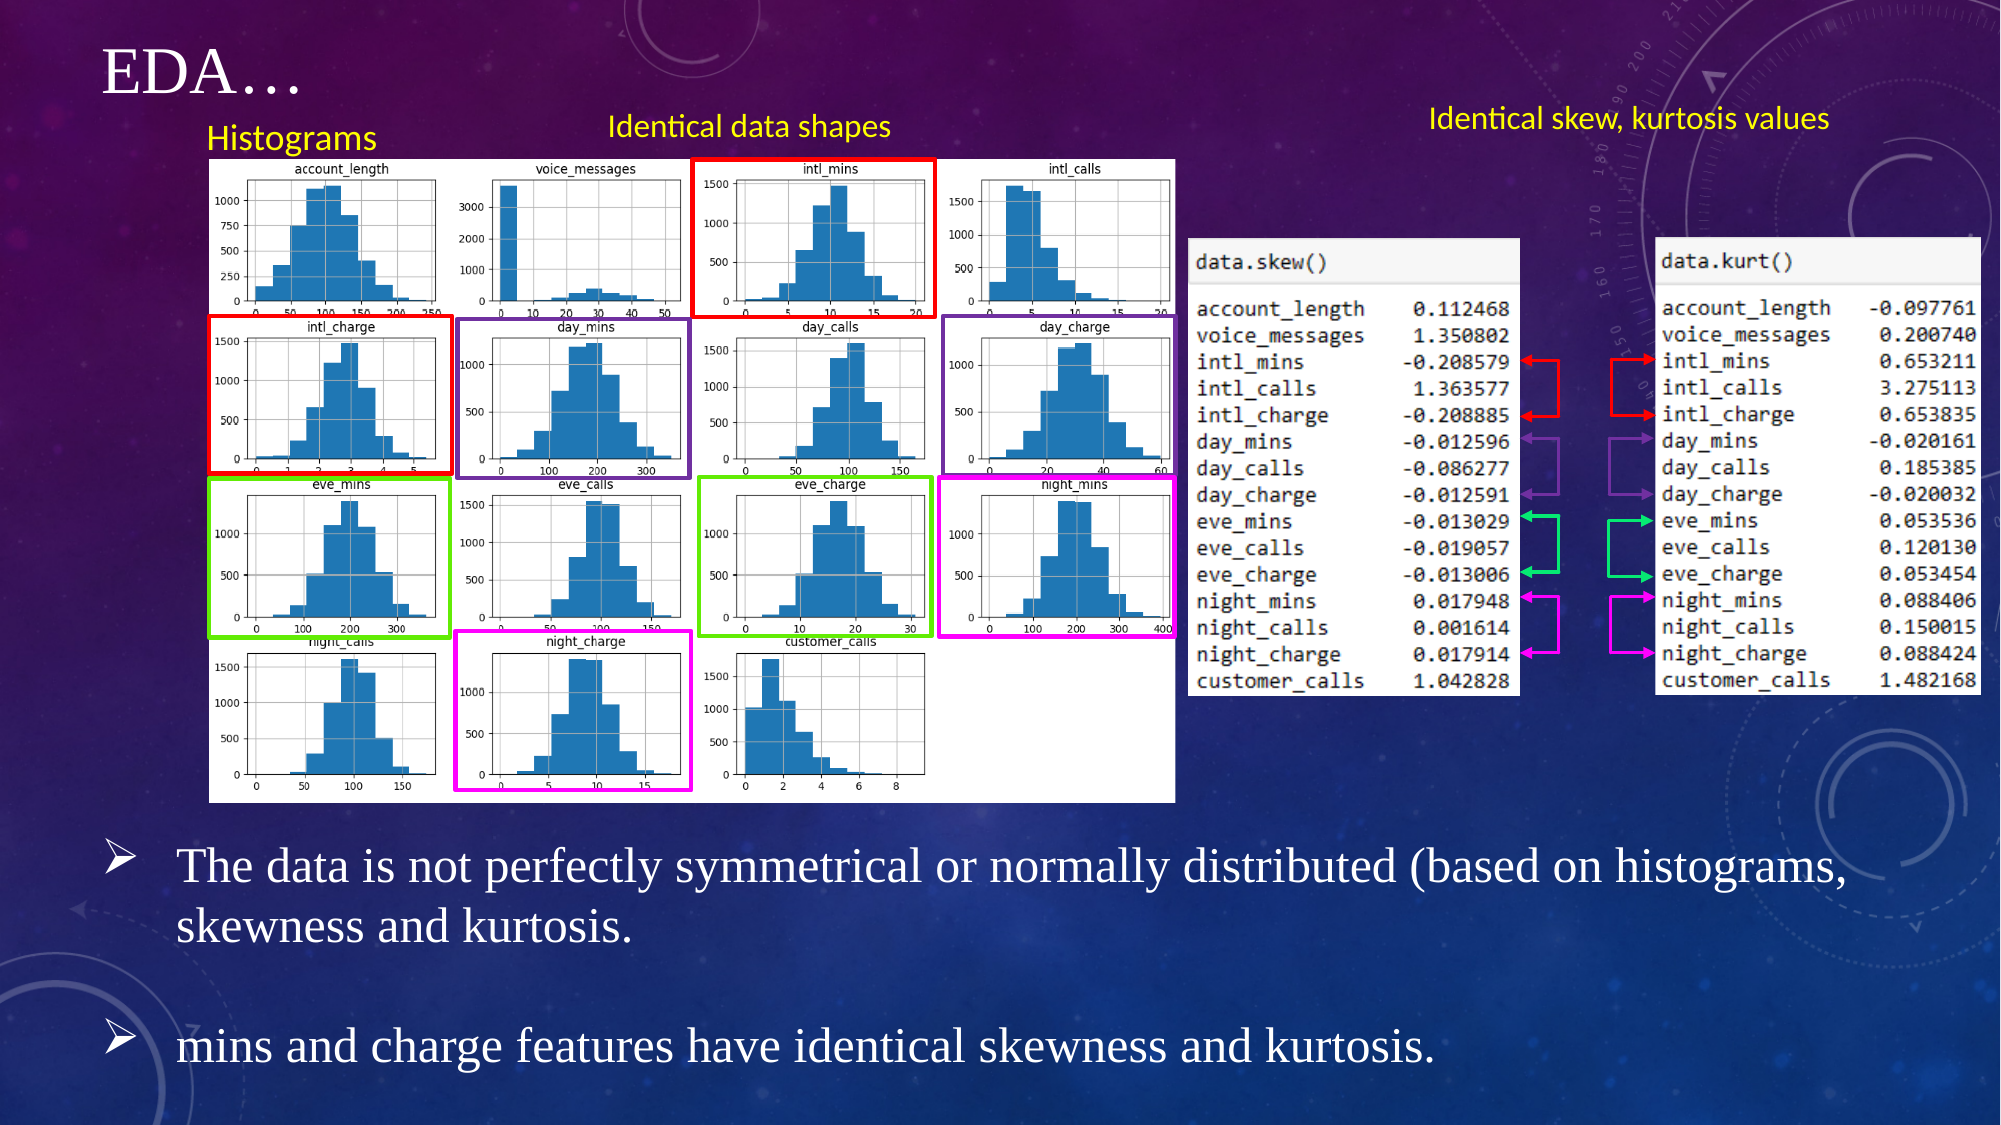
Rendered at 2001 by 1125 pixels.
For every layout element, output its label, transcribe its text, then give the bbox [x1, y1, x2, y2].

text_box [1608, 520, 1654, 577]
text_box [1608, 437, 1655, 495]
text_box Identical skew, kurtosis values [1367, 88, 1892, 144]
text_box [1519, 596, 1560, 654]
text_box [1519, 515, 1560, 573]
text_box EDA… [86, 19, 1876, 114]
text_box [1610, 358, 1657, 416]
text_box Identical data shapes [564, 114, 935, 152]
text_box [1519, 437, 1560, 495]
text_box Histograms [163, 114, 421, 166]
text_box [1610, 596, 1656, 654]
text_box The data is not perfectly symmetrical or normally distributed (based on histograms, skewness and kurtosis. mins and charge features have identical skewness and kurtosis. [86, 825, 1892, 1081]
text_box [1519, 360, 1560, 417]
picture [0, 0, 2001, 1125]
